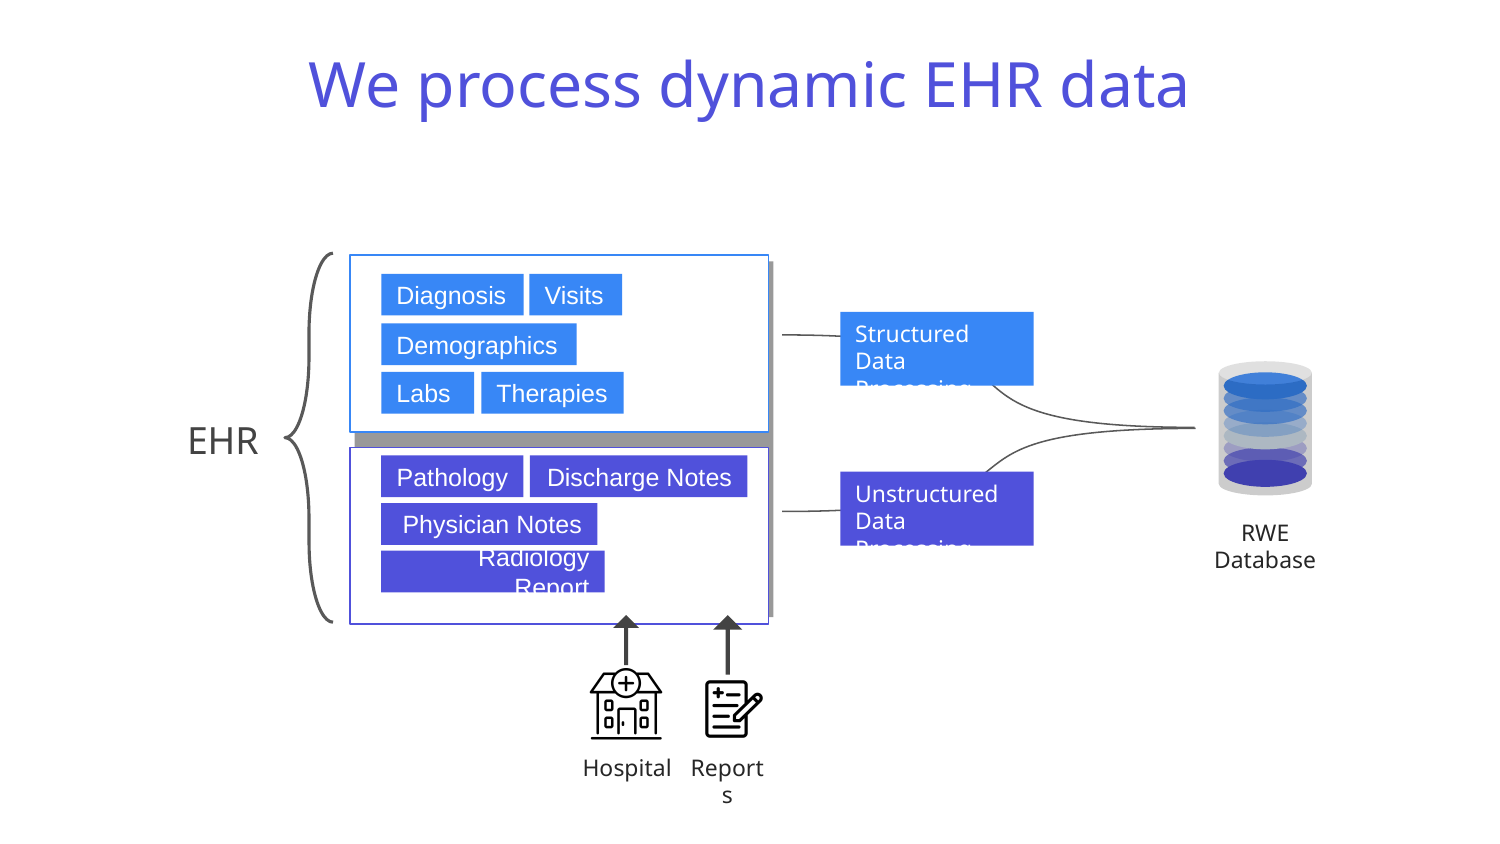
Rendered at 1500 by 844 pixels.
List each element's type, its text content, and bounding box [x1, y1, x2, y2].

text_box Physician Notes [381, 503, 598, 545]
text_box Labs [381, 371, 475, 414]
text_box Demographics [381, 323, 577, 366]
text_box [349, 447, 769, 625]
text_box Unstructured Data Processing [840, 521, 1034, 546]
text_box [613, 615, 640, 632]
text_box Structured Data Processing [840, 311, 1034, 333]
text_box Radiology Report [381, 550, 605, 593]
text_box [349, 255, 769, 432]
text_box Reports [670, 745, 784, 779]
text_box EHR [161, 407, 274, 472]
picture [564, 633, 691, 760]
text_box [781, 334, 1195, 427]
text_box [1218, 361, 1312, 496]
text_box We process dynamic EHR data [153, 45, 1347, 214]
text_box [354, 261, 774, 618]
text_box Therapies [481, 371, 624, 414]
text_box [713, 615, 743, 675]
text_box [284, 253, 334, 623]
text_box Diagnosis [381, 273, 524, 316]
text_box Visits [529, 273, 623, 316]
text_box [781, 428, 1196, 512]
text_box Hospital [559, 761, 670, 779]
text_box Pathology [381, 455, 524, 498]
picture [704, 680, 764, 739]
text_box Discharge Notes [529, 455, 748, 498]
text_box RWE Database [1191, 515, 1339, 577]
